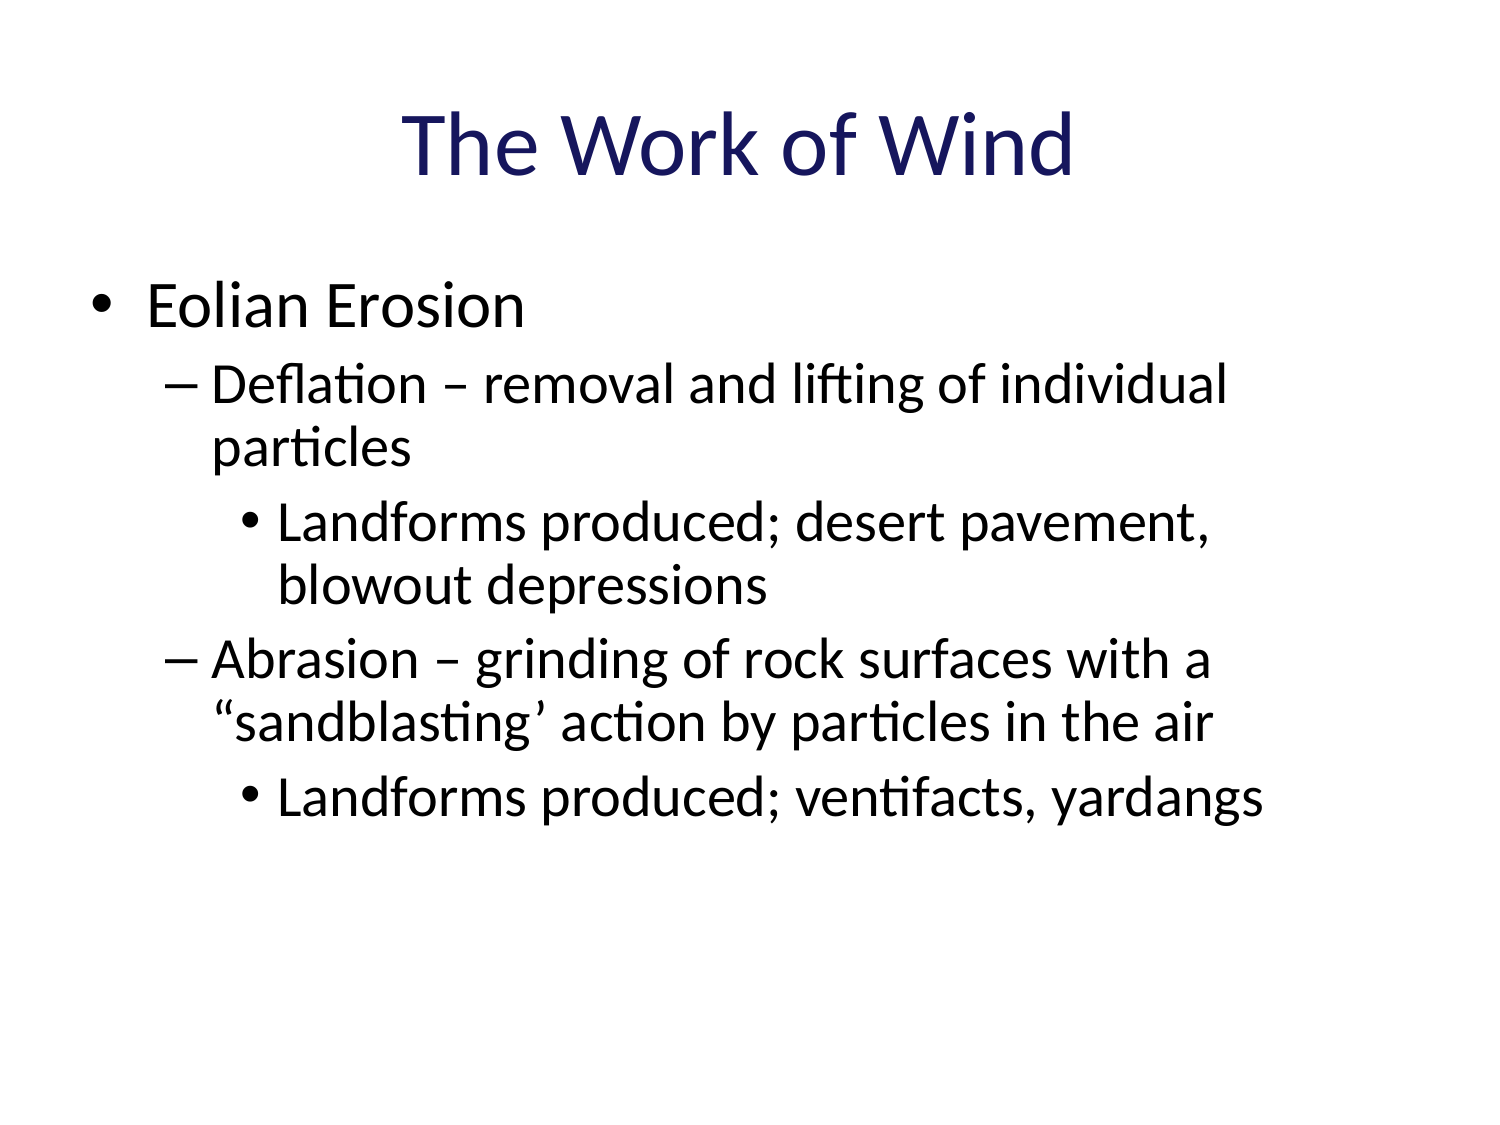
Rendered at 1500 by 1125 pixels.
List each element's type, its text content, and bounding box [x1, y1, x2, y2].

list Eolian Erosion Deflation – removal and lifting of individual particles Landforms produced; desert pavement, blowout depressions Abrasion – grinding of rock surfaces with a “sandblasting’ action by particles in the air Landforms produced; ventifacts, yardangs [75, 262, 1425, 1005]
title The Work of Wind [75, 45, 1425, 233]
